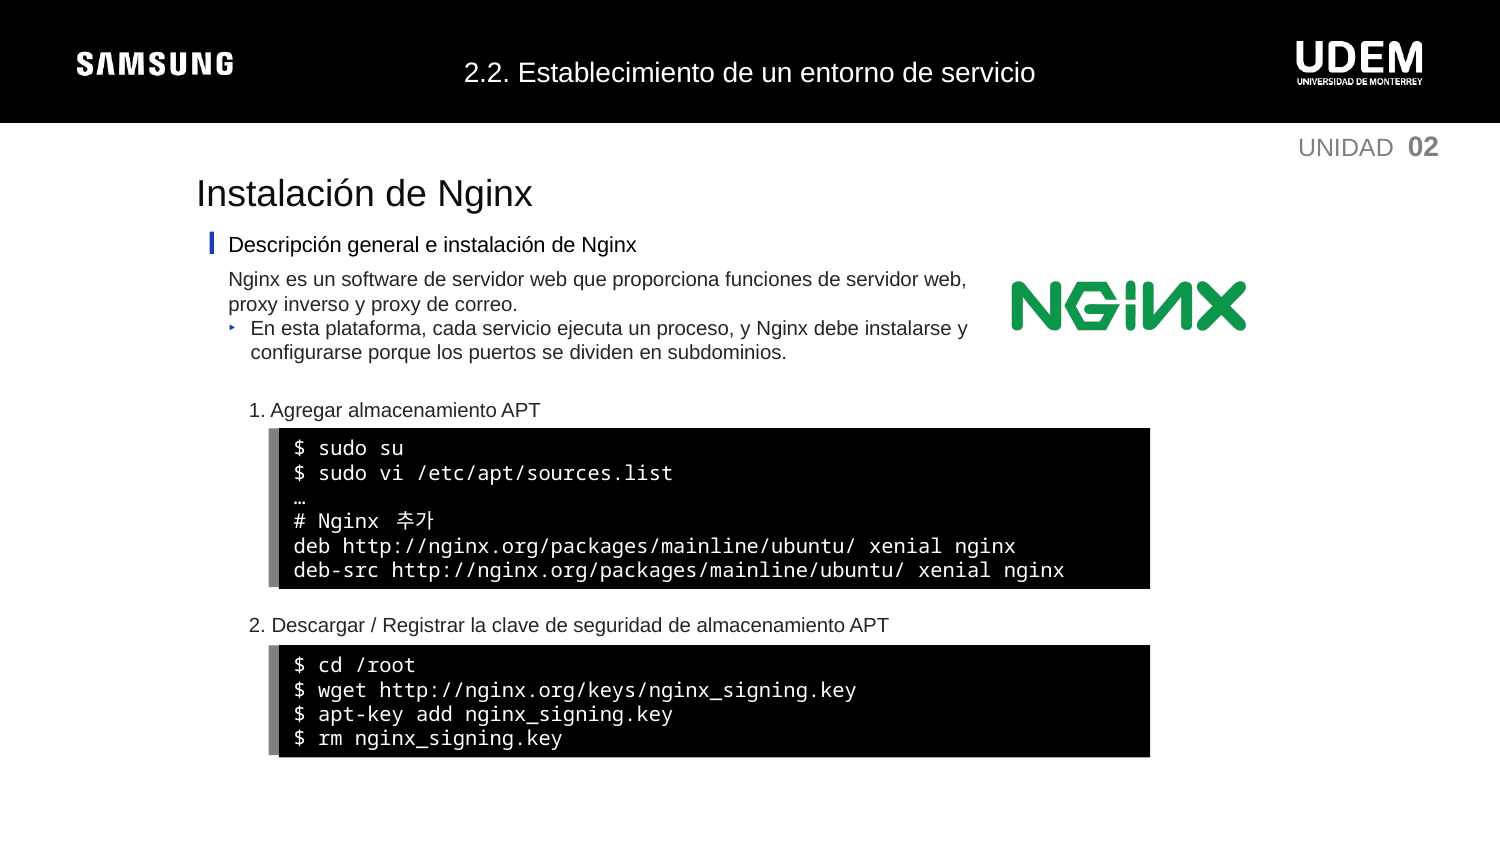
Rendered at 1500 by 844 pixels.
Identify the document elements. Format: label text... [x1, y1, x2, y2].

text_box Nginx es un software de servidor web que proporciona funciones de servidor web, proxy inverso y proxy de correo. En esta plataforma, cada servicio ejecuta un proceso, y Nginx debe instalarse y configurarse porque los puertos se dividen en subdominios. [227, 257, 1025, 374]
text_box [209, 230, 1291, 257]
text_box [268, 428, 1151, 592]
text_box 2. Descargar / Registrar la clave de seguridad de almacenamiento APT [237, 606, 1304, 653]
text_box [268, 645, 1151, 759]
text_box UNIDAD 02 [1289, 127, 1439, 162]
text_box 2.2. Establecimiento de un entorno de servicio [279, 54, 1221, 88]
text_box Instalación de Nginx [195, 168, 1305, 215]
picture [0, 0, 1500, 844]
text_box 1. Agregar almacenamiento APT [237, 391, 1304, 439]
